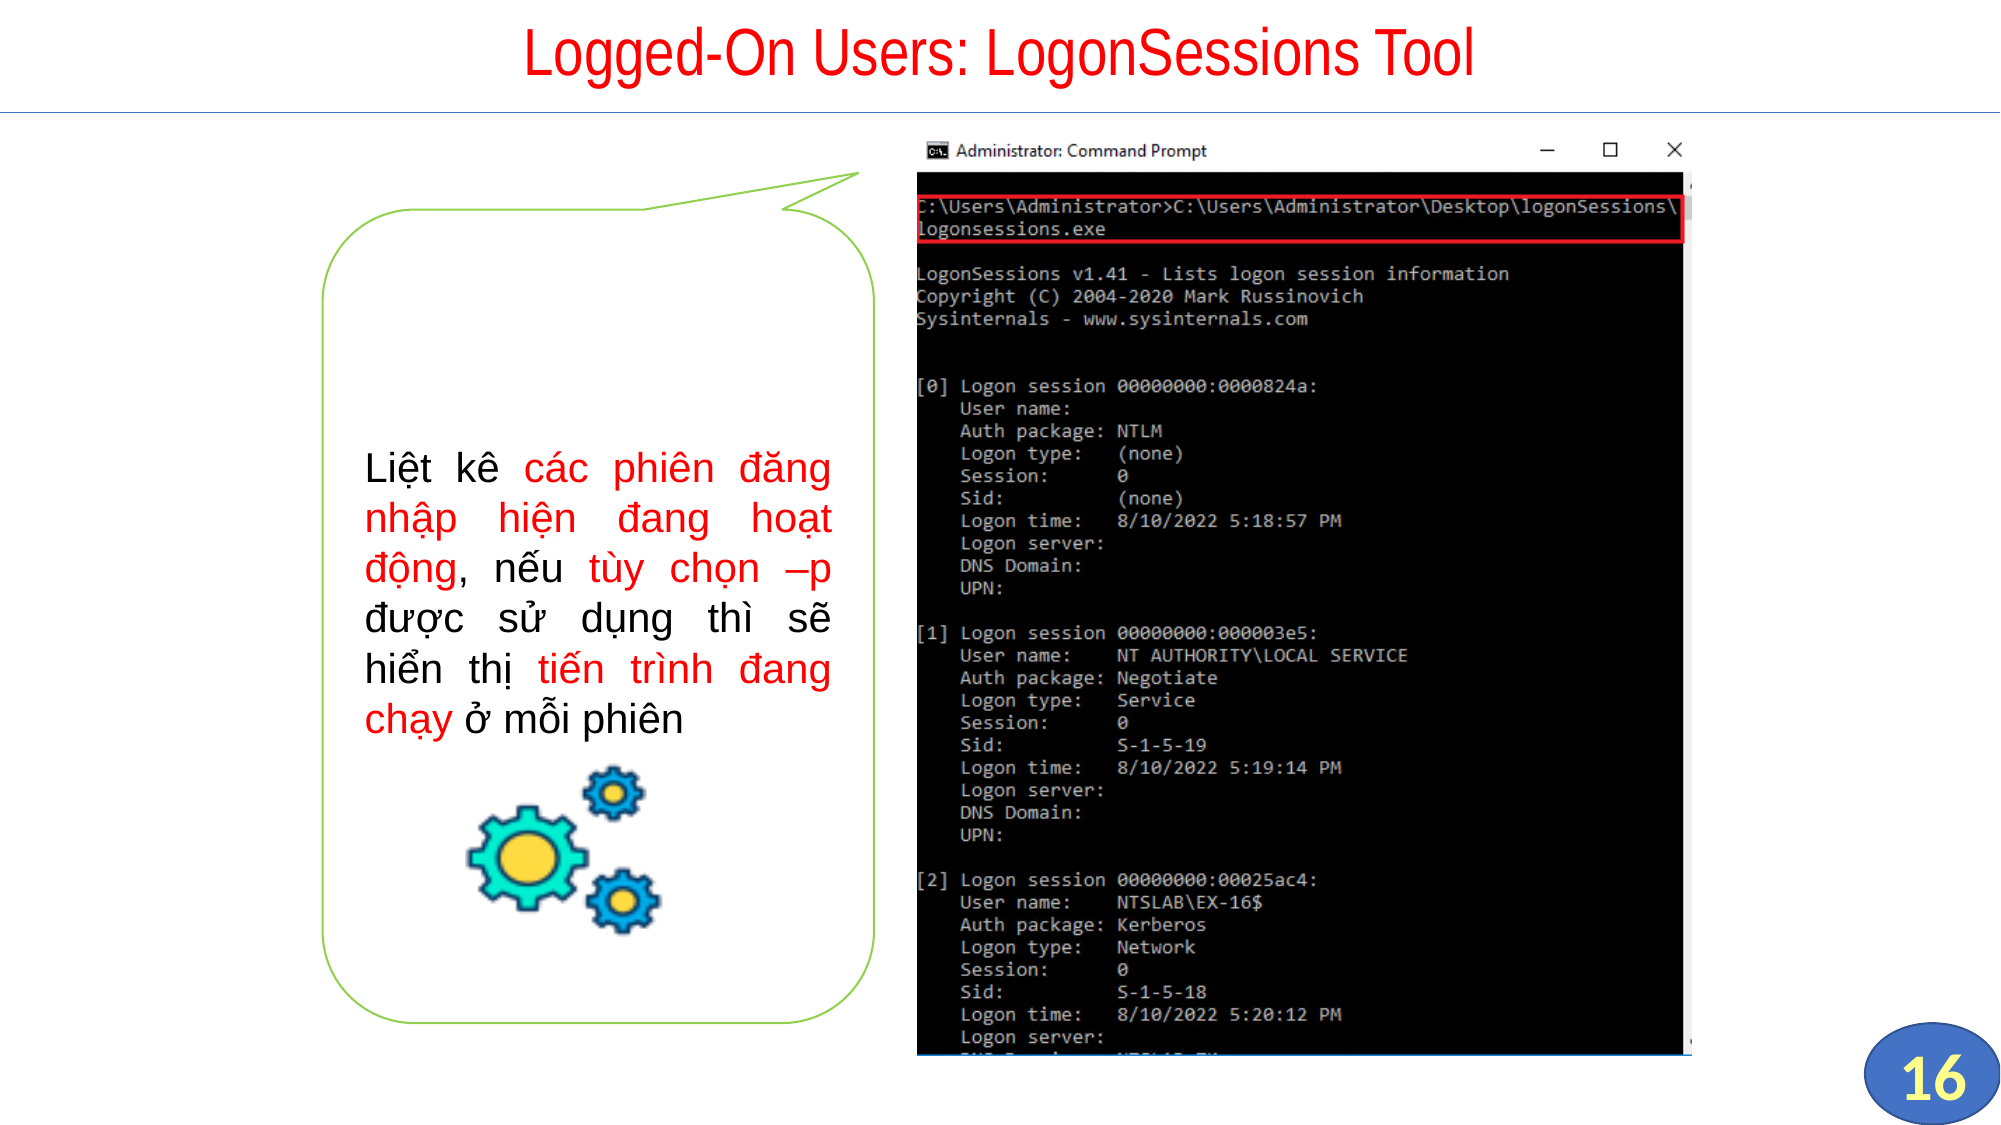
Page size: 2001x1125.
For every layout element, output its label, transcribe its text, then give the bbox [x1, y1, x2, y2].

slide_number 16 [1866, 1023, 2000, 1125]
picture [464, 762, 666, 941]
title Logged-On Users: LogonSessions Tool [0, 0, 2000, 113]
text_box Liệt kê các phiên đăng nhập hiện đang hoạt động, nếu tùy chọn –p được sử dụng thì sẽ hiển thị tiến trình đang chạy ở mỗi phiên [321, 171, 875, 1025]
picture [917, 133, 1692, 1056]
